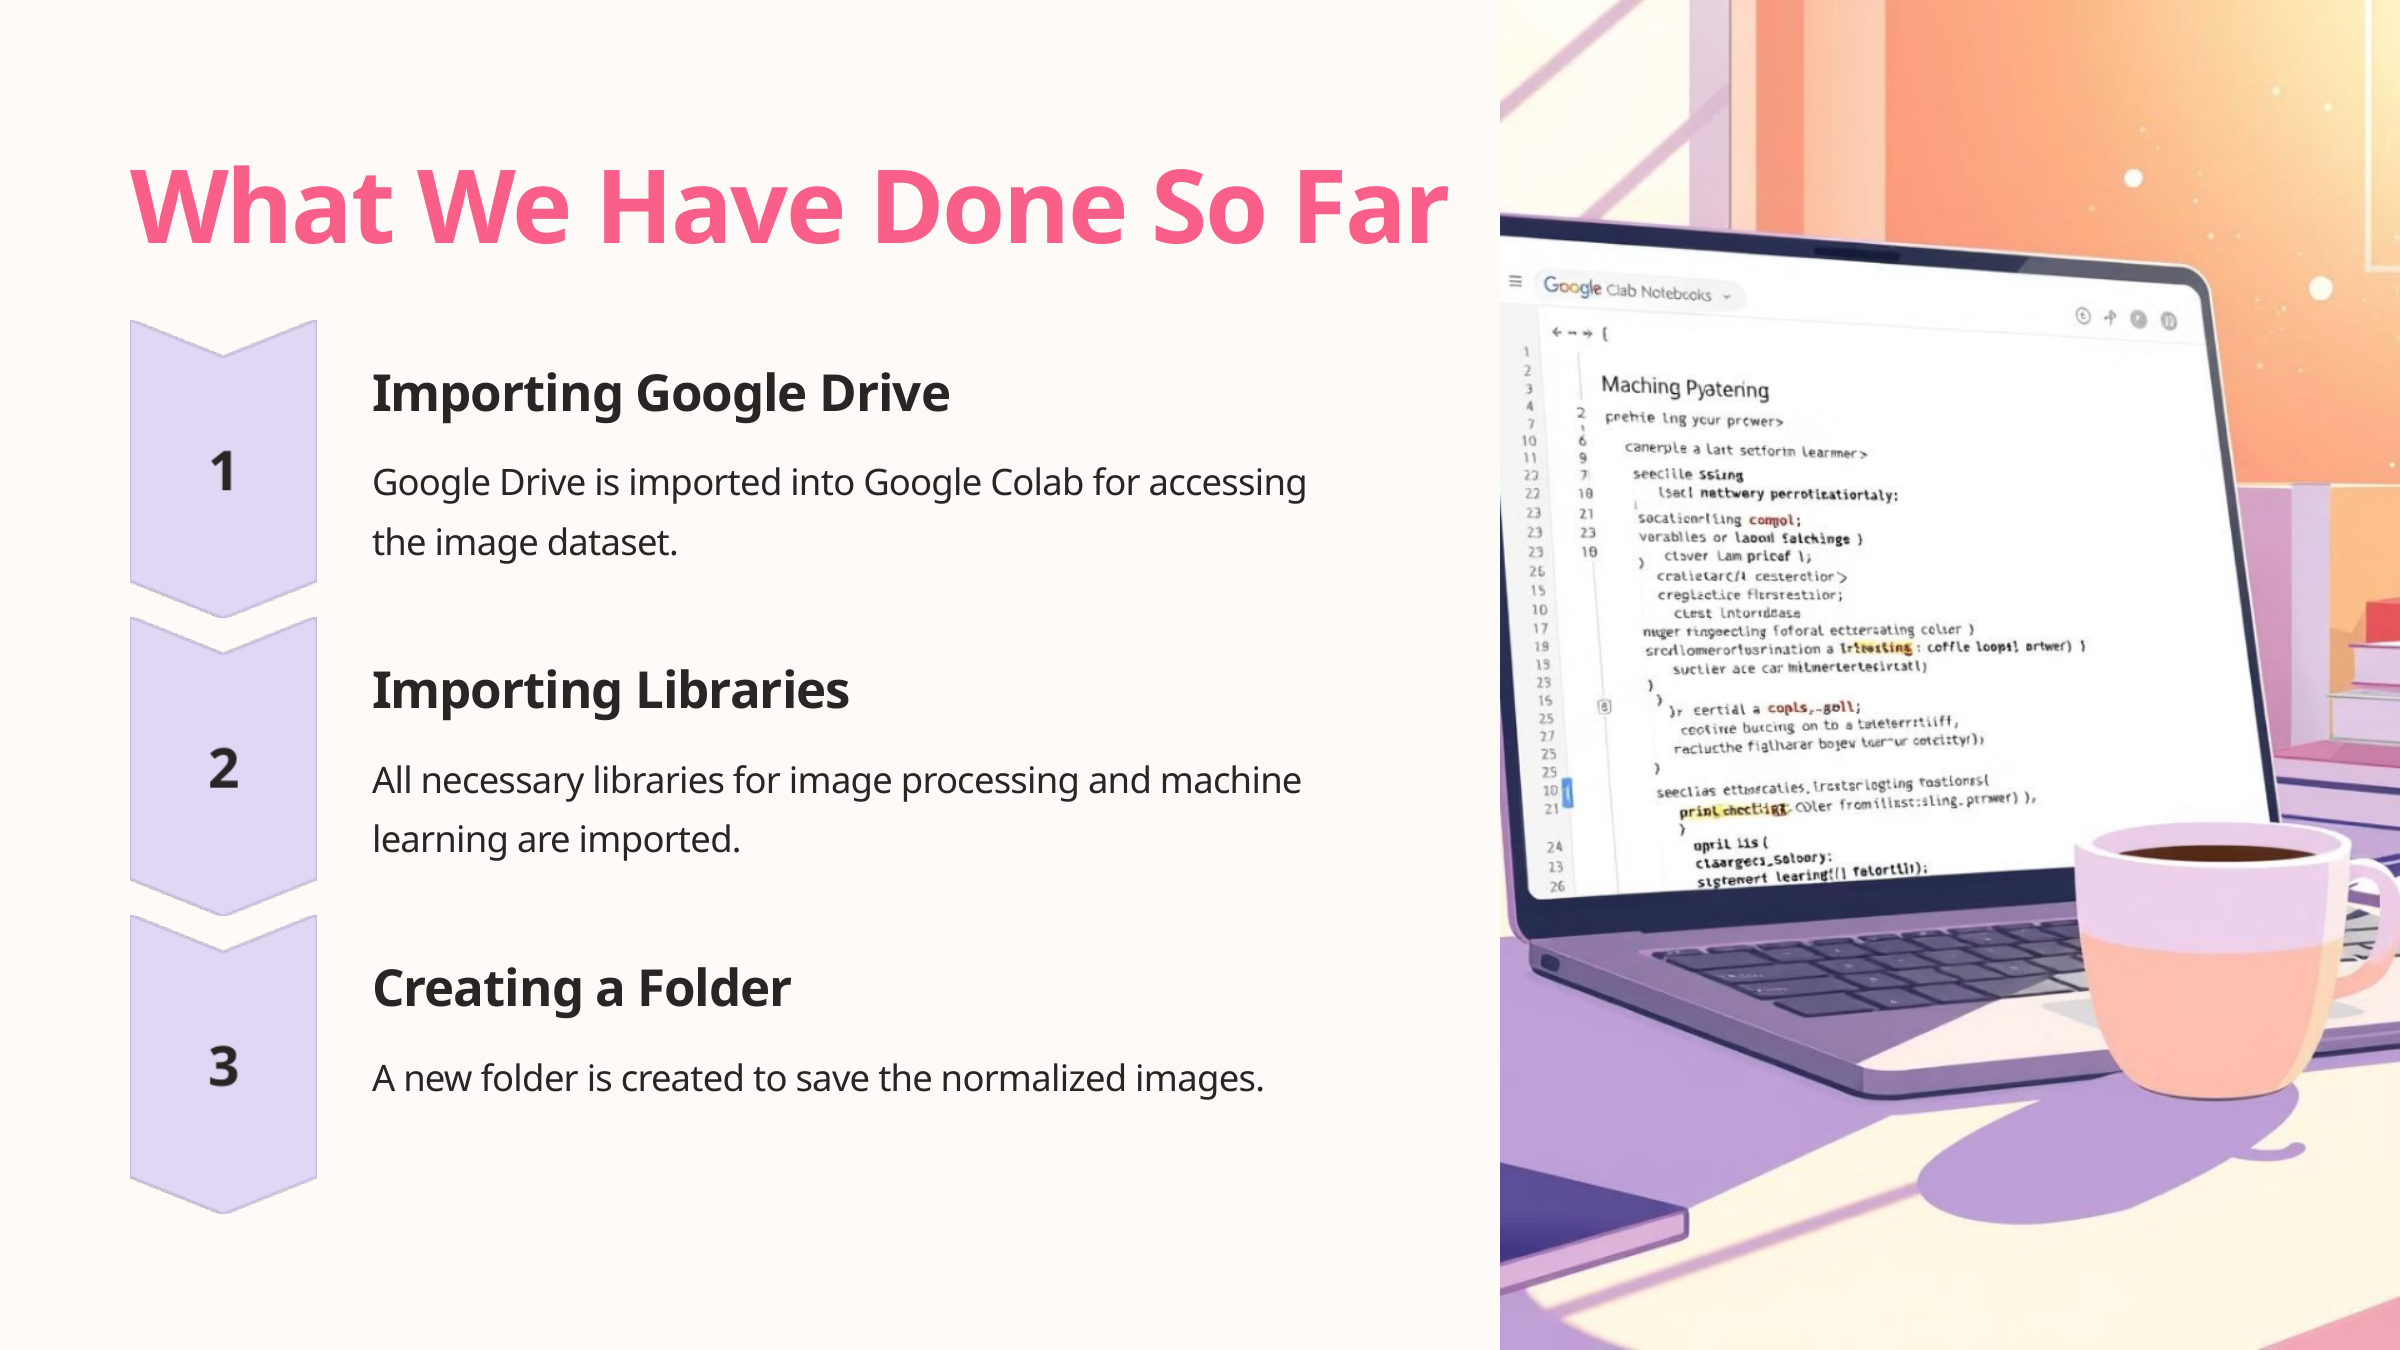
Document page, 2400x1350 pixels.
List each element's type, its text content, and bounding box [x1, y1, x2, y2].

picture [1499, 0, 2400, 1350]
text_box A new folder is created to save the normalized images. [372, 1039, 1370, 1099]
text_box Creating a Folder [372, 952, 884, 1017]
text_box Google Drive is imported into Google Colab for accessing the image dataset. [372, 443, 1370, 563]
picture [130, 320, 317, 1214]
text_box All necessary libraries for image processing and machine learning are imported. [372, 741, 1370, 861]
text_box Importing Libraries [372, 655, 884, 720]
text_box Importing Google Drive [371, 357, 901, 422]
text_box What We Have Done So Far [130, 136, 1337, 265]
